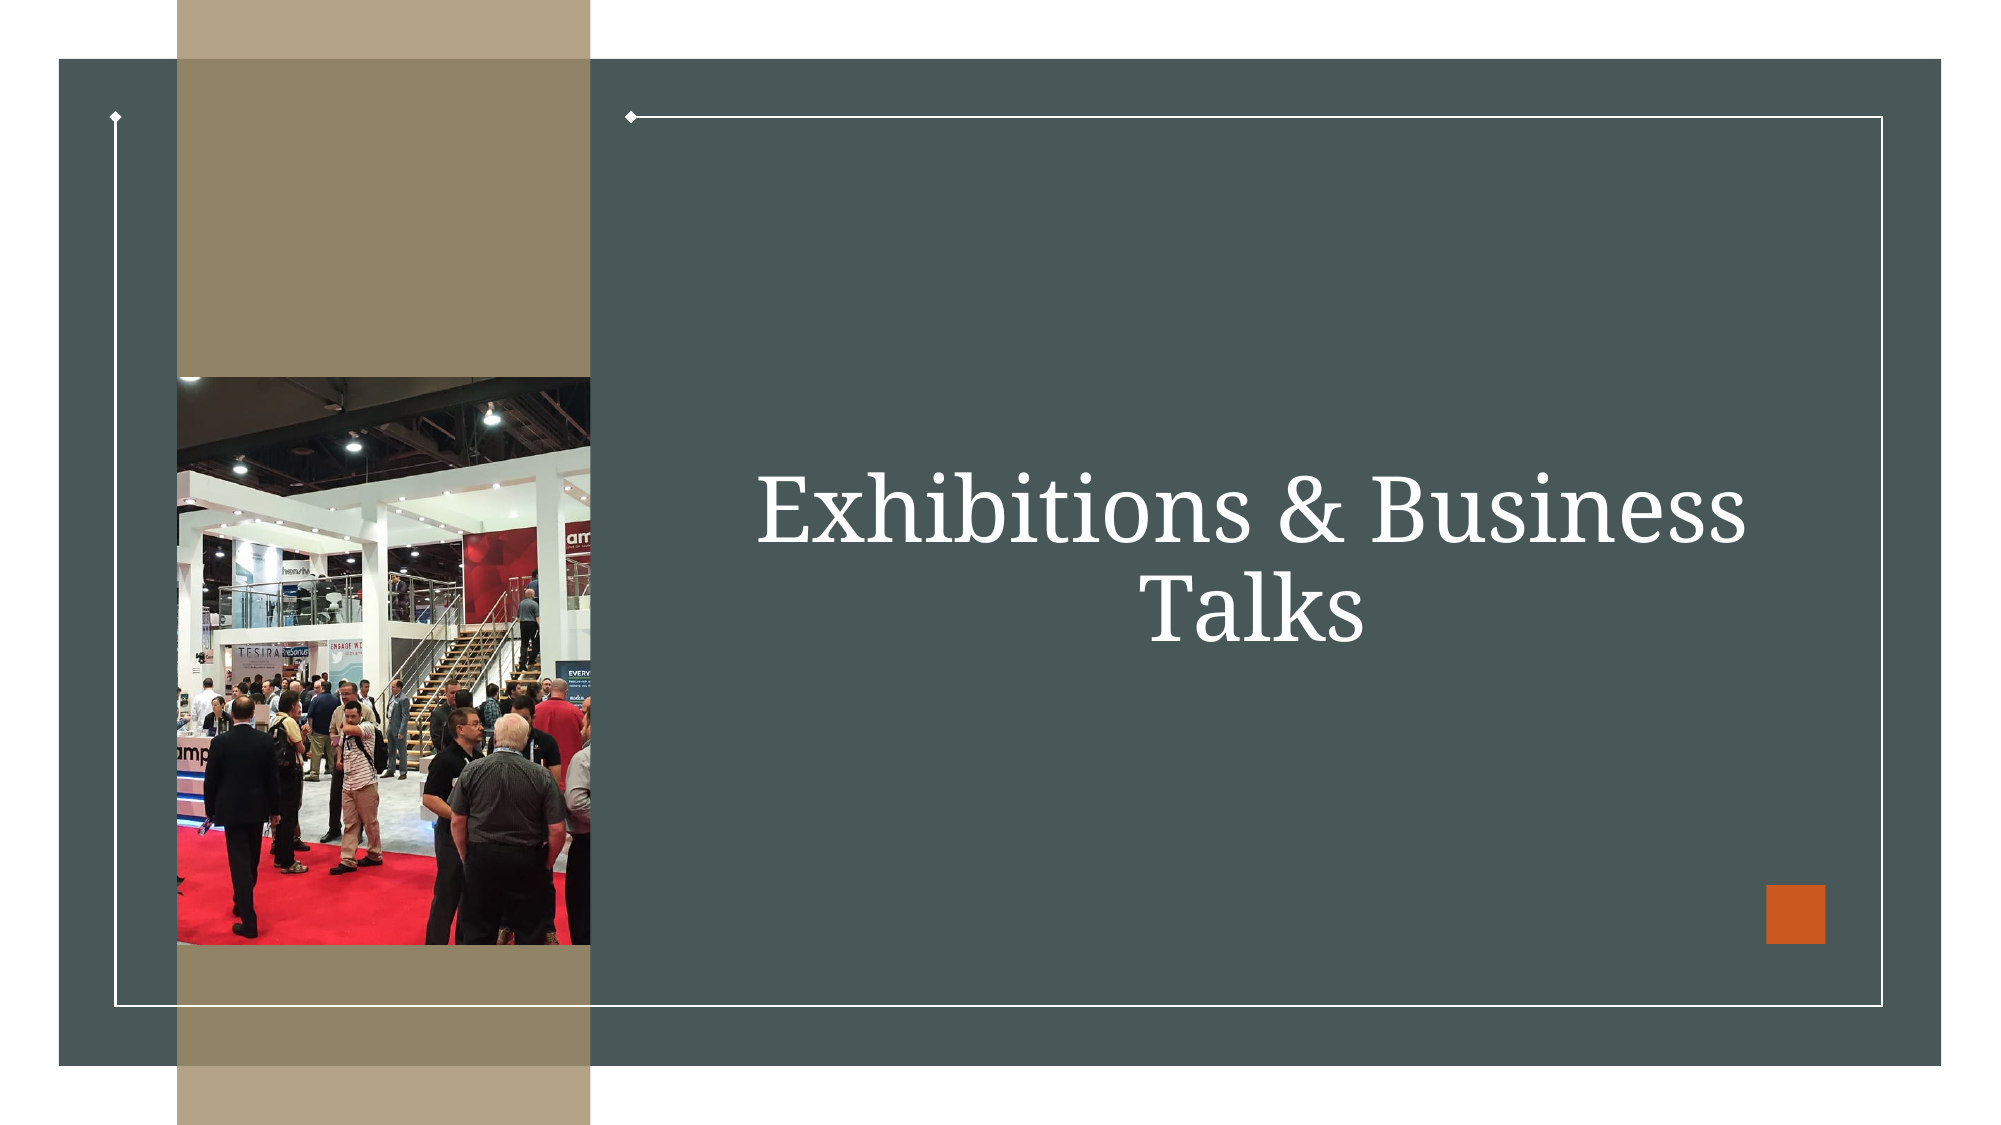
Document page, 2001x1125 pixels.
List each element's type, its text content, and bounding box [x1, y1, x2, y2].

list Exhibitions & Business Talks [717, 438, 1789, 687]
picture [177, 377, 591, 945]
